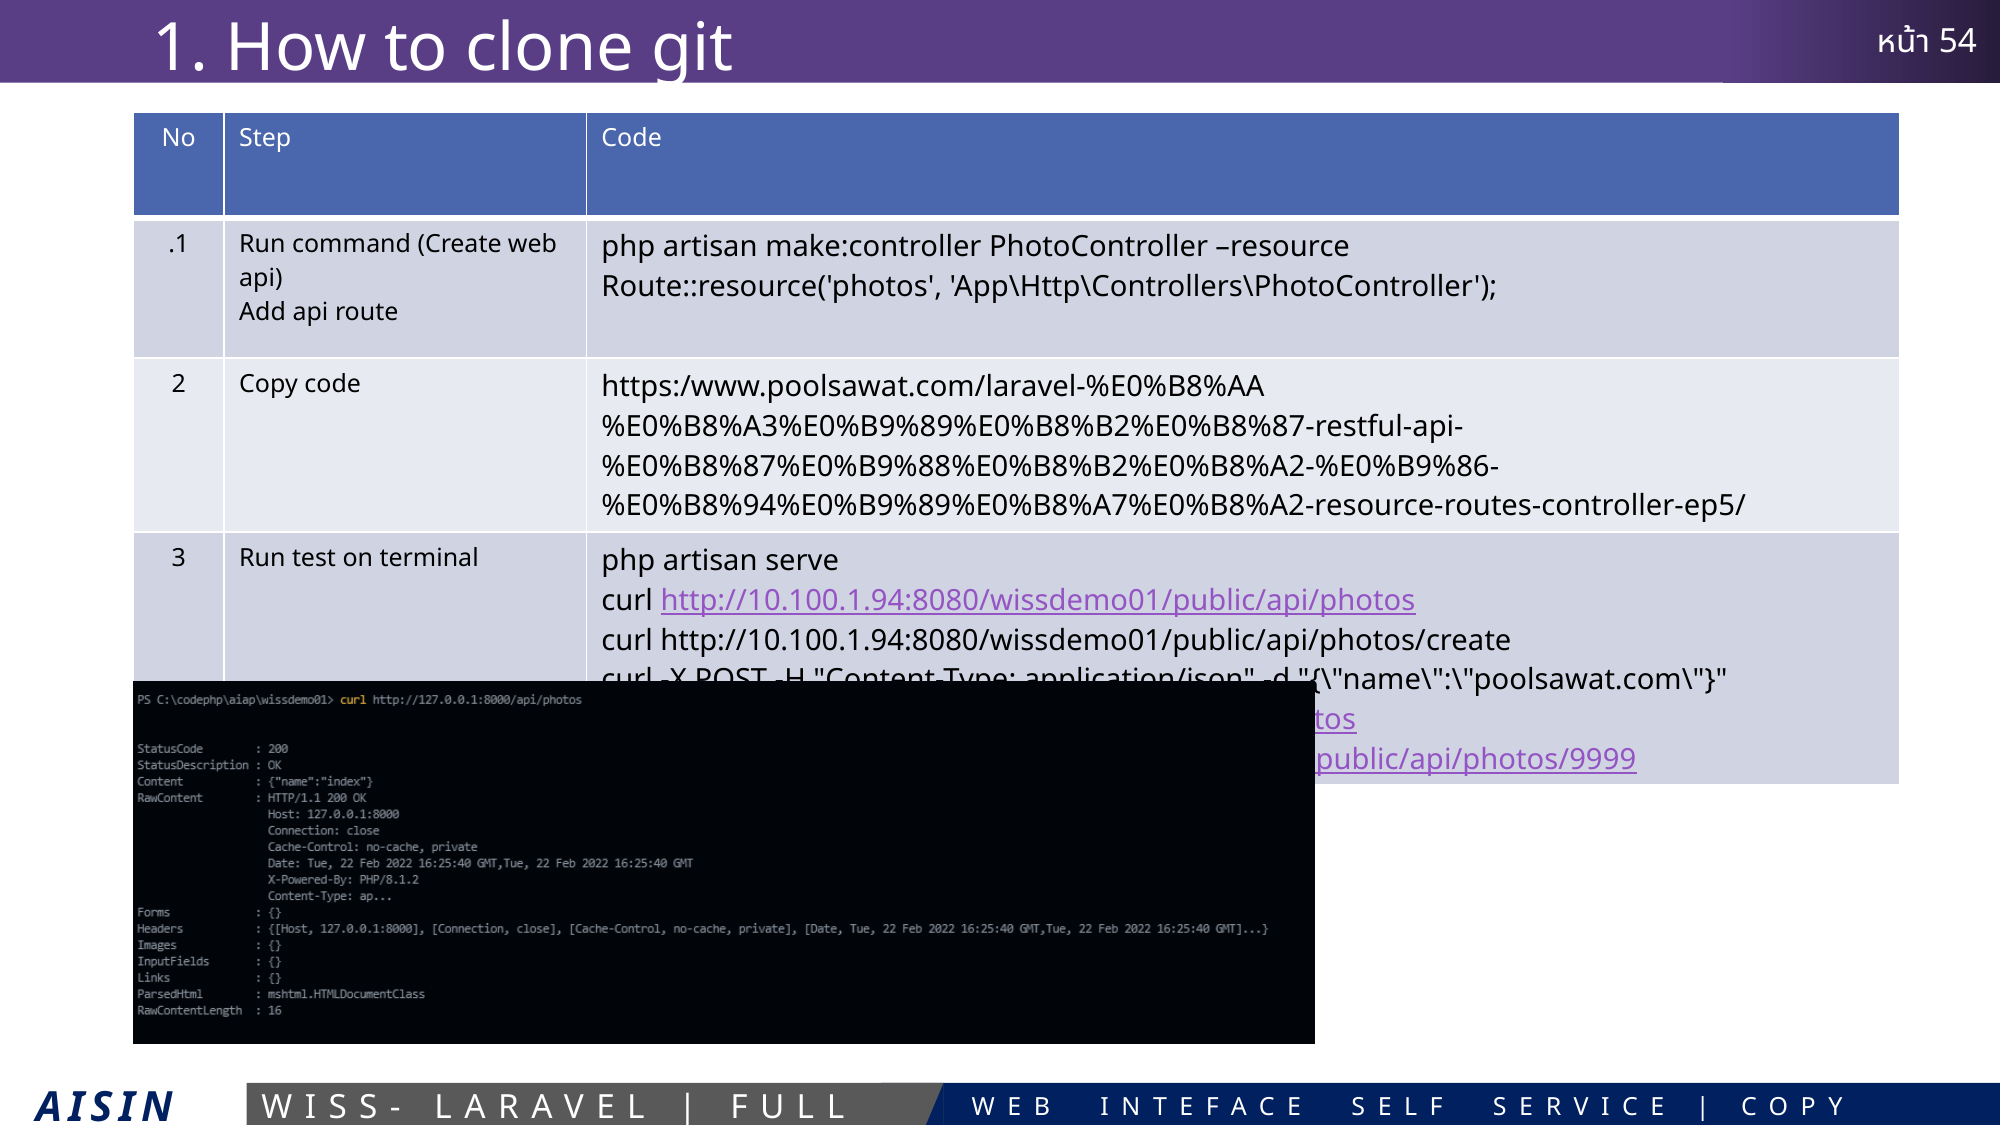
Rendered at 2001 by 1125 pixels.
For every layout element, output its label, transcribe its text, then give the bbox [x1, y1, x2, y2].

table_cell 2 [134, 359, 223, 531]
table_cell 3 [134, 533, 223, 681]
table_header Step [225, 113, 586, 215]
picture [133, 681, 1315, 1045]
title 1. How to clone git [137, 0, 1863, 99]
table_header Code [587, 113, 1899, 215]
table_cell Run test on terminal [225, 533, 586, 681]
table_header No [134, 113, 223, 215]
table_cell https:/www.poolsawat.com/laravel-%E0%B8%AA%E0%B8%A3%E0%B9%89%E0%B8%B2%E0%B8%87-restful-api-%E0%B8%87%E0%B9%88%E0%B8%B2%E0%B8%A2-%E0%B9%86-%E0%B8%94%E0%B9%89%E0%B8%A7%E0%B8%A2-resource-routes-controller-ep5/ [587, 359, 1899, 531]
table_cell Copy code [225, 359, 586, 531]
table_cell Run command (Create web api) Add api route [225, 221, 586, 357]
table_cell php artisan make:controller PhotoController –resource Route::resource('photos', 'App\Http\Controllers\PhotoController'); [587, 221, 1899, 357]
table_cell php artisan serve curl http://10.100.1.94:8080/wissdemo01/public/api/photos curl http://10.100.1.94:8080/wissdemo01/public/api/photos/create curl -X POST -H "Content-Type: application/json" -d "{\"name\":\"poolsawat.com\"}" http://10.100.1.94:8080/wissdemo01/public/api/photos curl -X DELETE http://10.100.1.94:8080/wissdemo01/public/api/photos/9999 [587, 533, 1899, 784]
table_cell .1 [134, 221, 223, 357]
